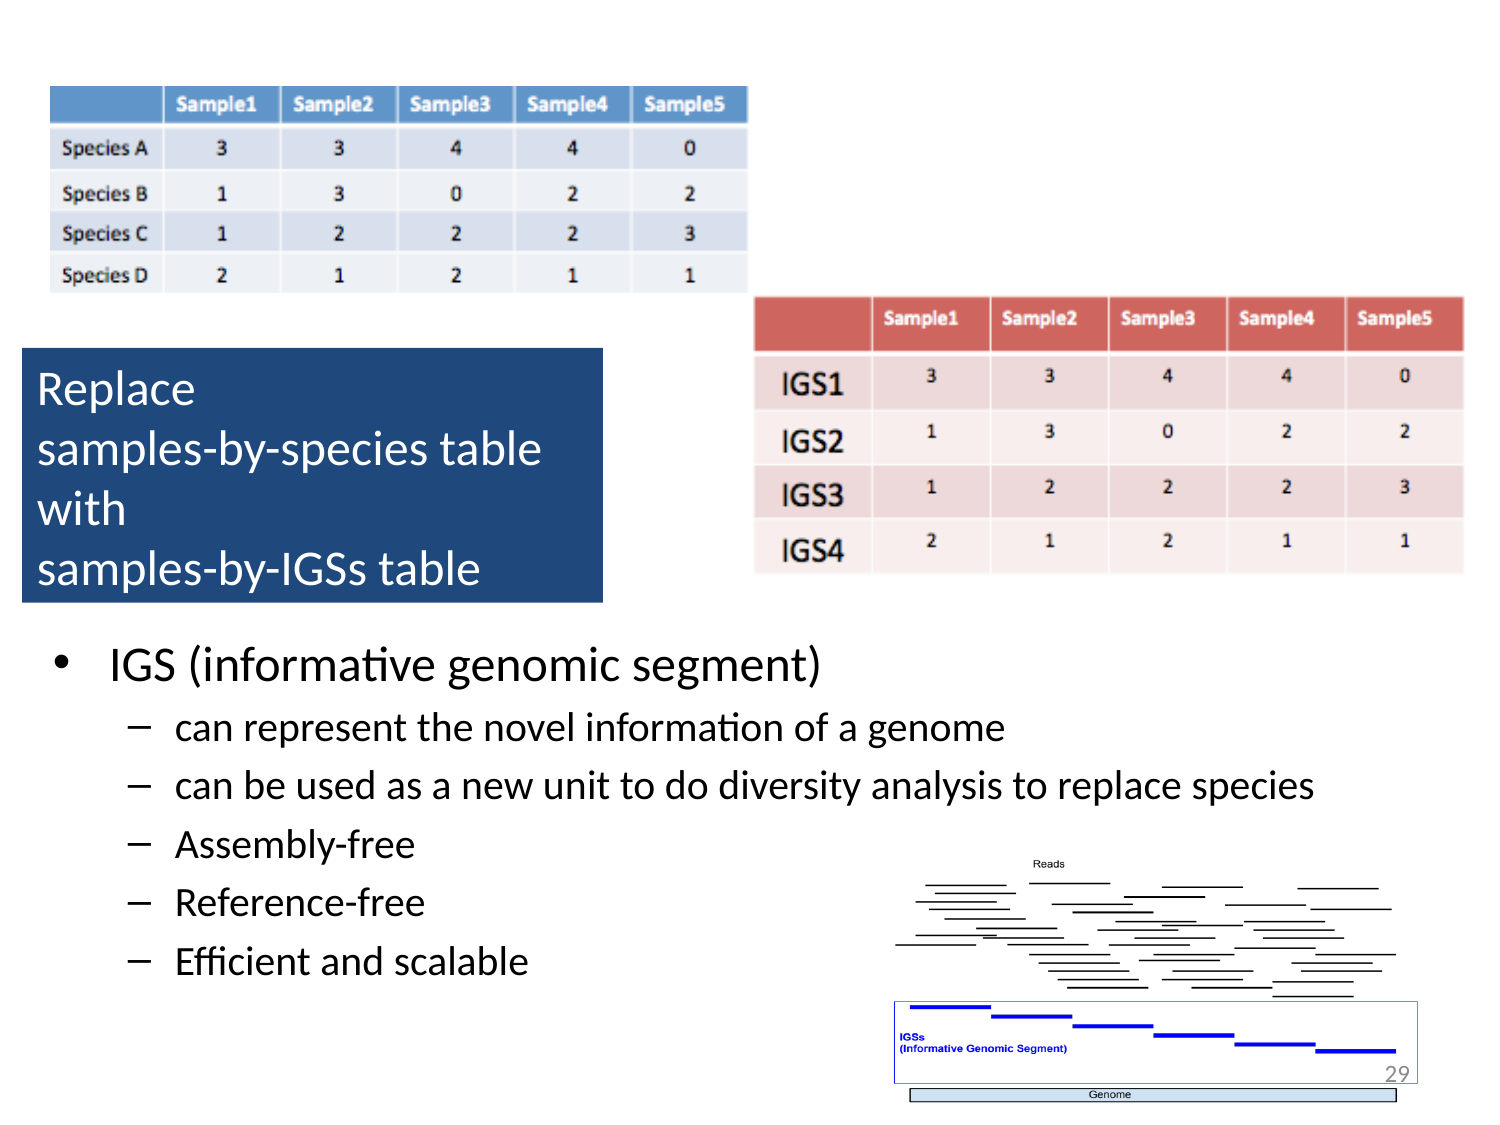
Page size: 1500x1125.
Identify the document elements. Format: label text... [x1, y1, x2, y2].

text_box Replace samples-by-species table with samples-by-IGSs table [22, 347, 603, 603]
list IGS (informative genomic segment) can represent the novel information of a genome can be used as a new unit to do diversity analysis to replace species Assembly-free Reference-free Efficient and scalable [37, 623, 1388, 1125]
picture [50, 86, 1474, 579]
picture [879, 836, 1443, 1125]
